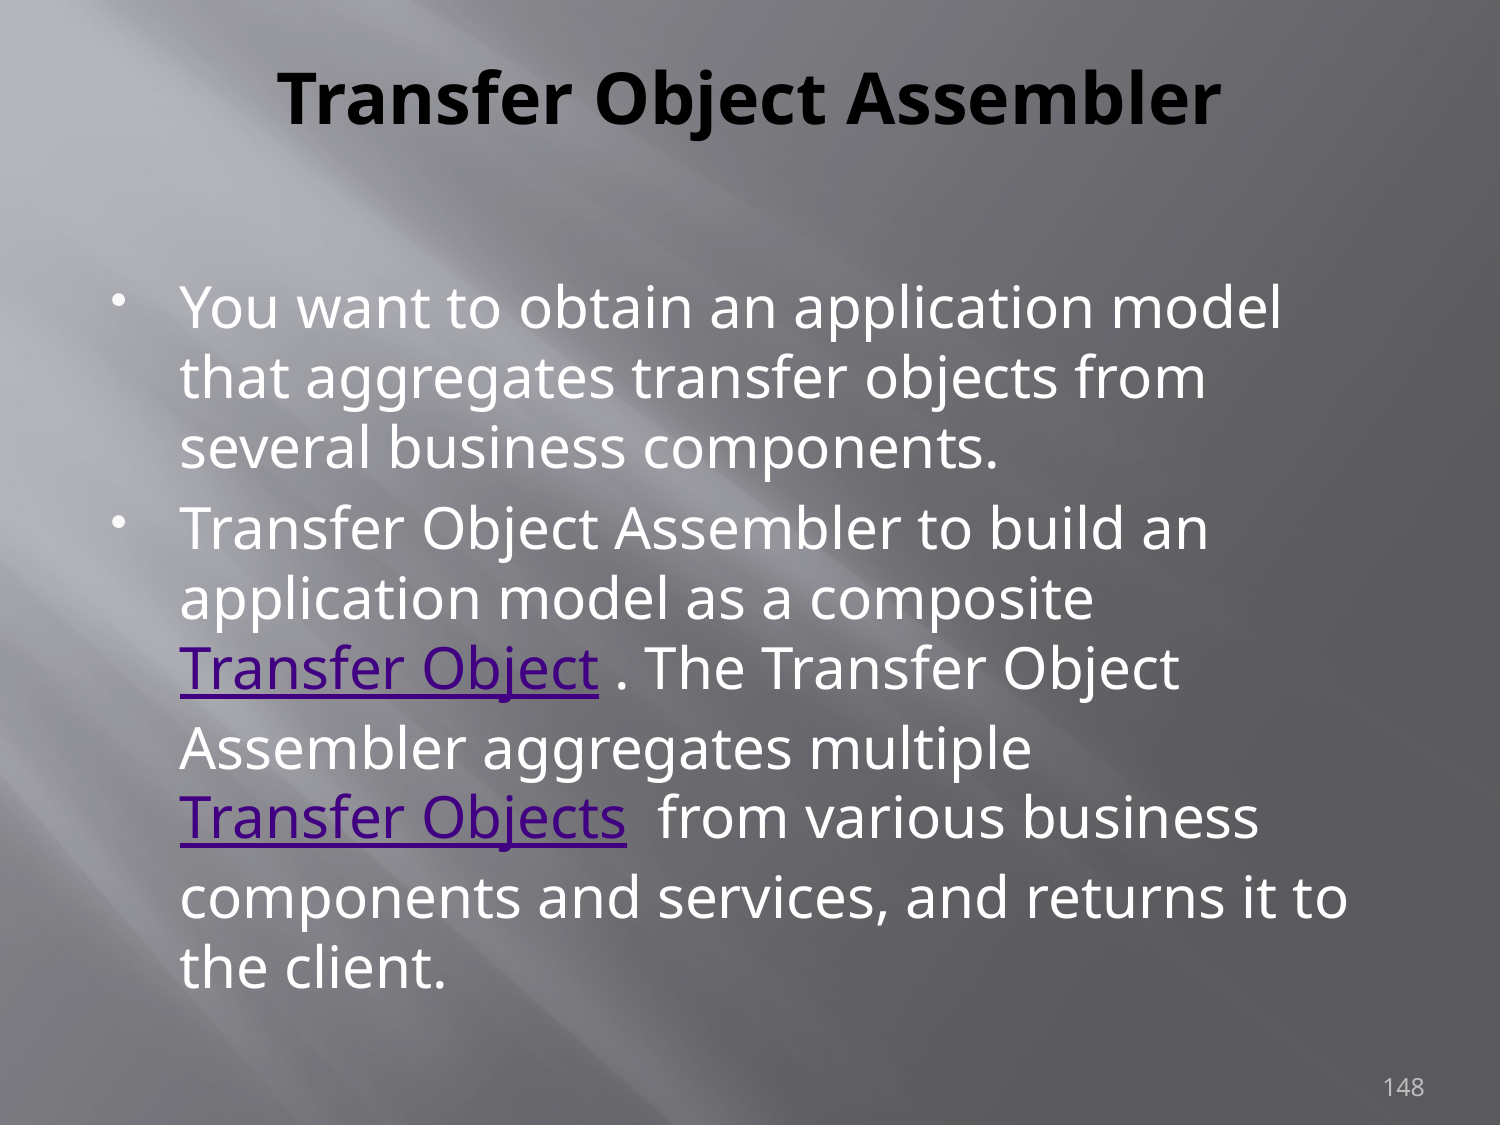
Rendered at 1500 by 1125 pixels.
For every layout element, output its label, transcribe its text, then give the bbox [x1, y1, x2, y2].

title Transfer Object Assembler [75, 45, 1425, 233]
list You want to obtain an application model that aggregates transfer objects from several business components. Transfer Object Assembler to build an application model as a composite Transfer Object . The Transfer Object Assembler aggregates multiple Transfer Objects from various business components and services, and returns it to the client. [75, 262, 1425, 1035]
slide_number 148 [1299, 1052, 1425, 1113]
